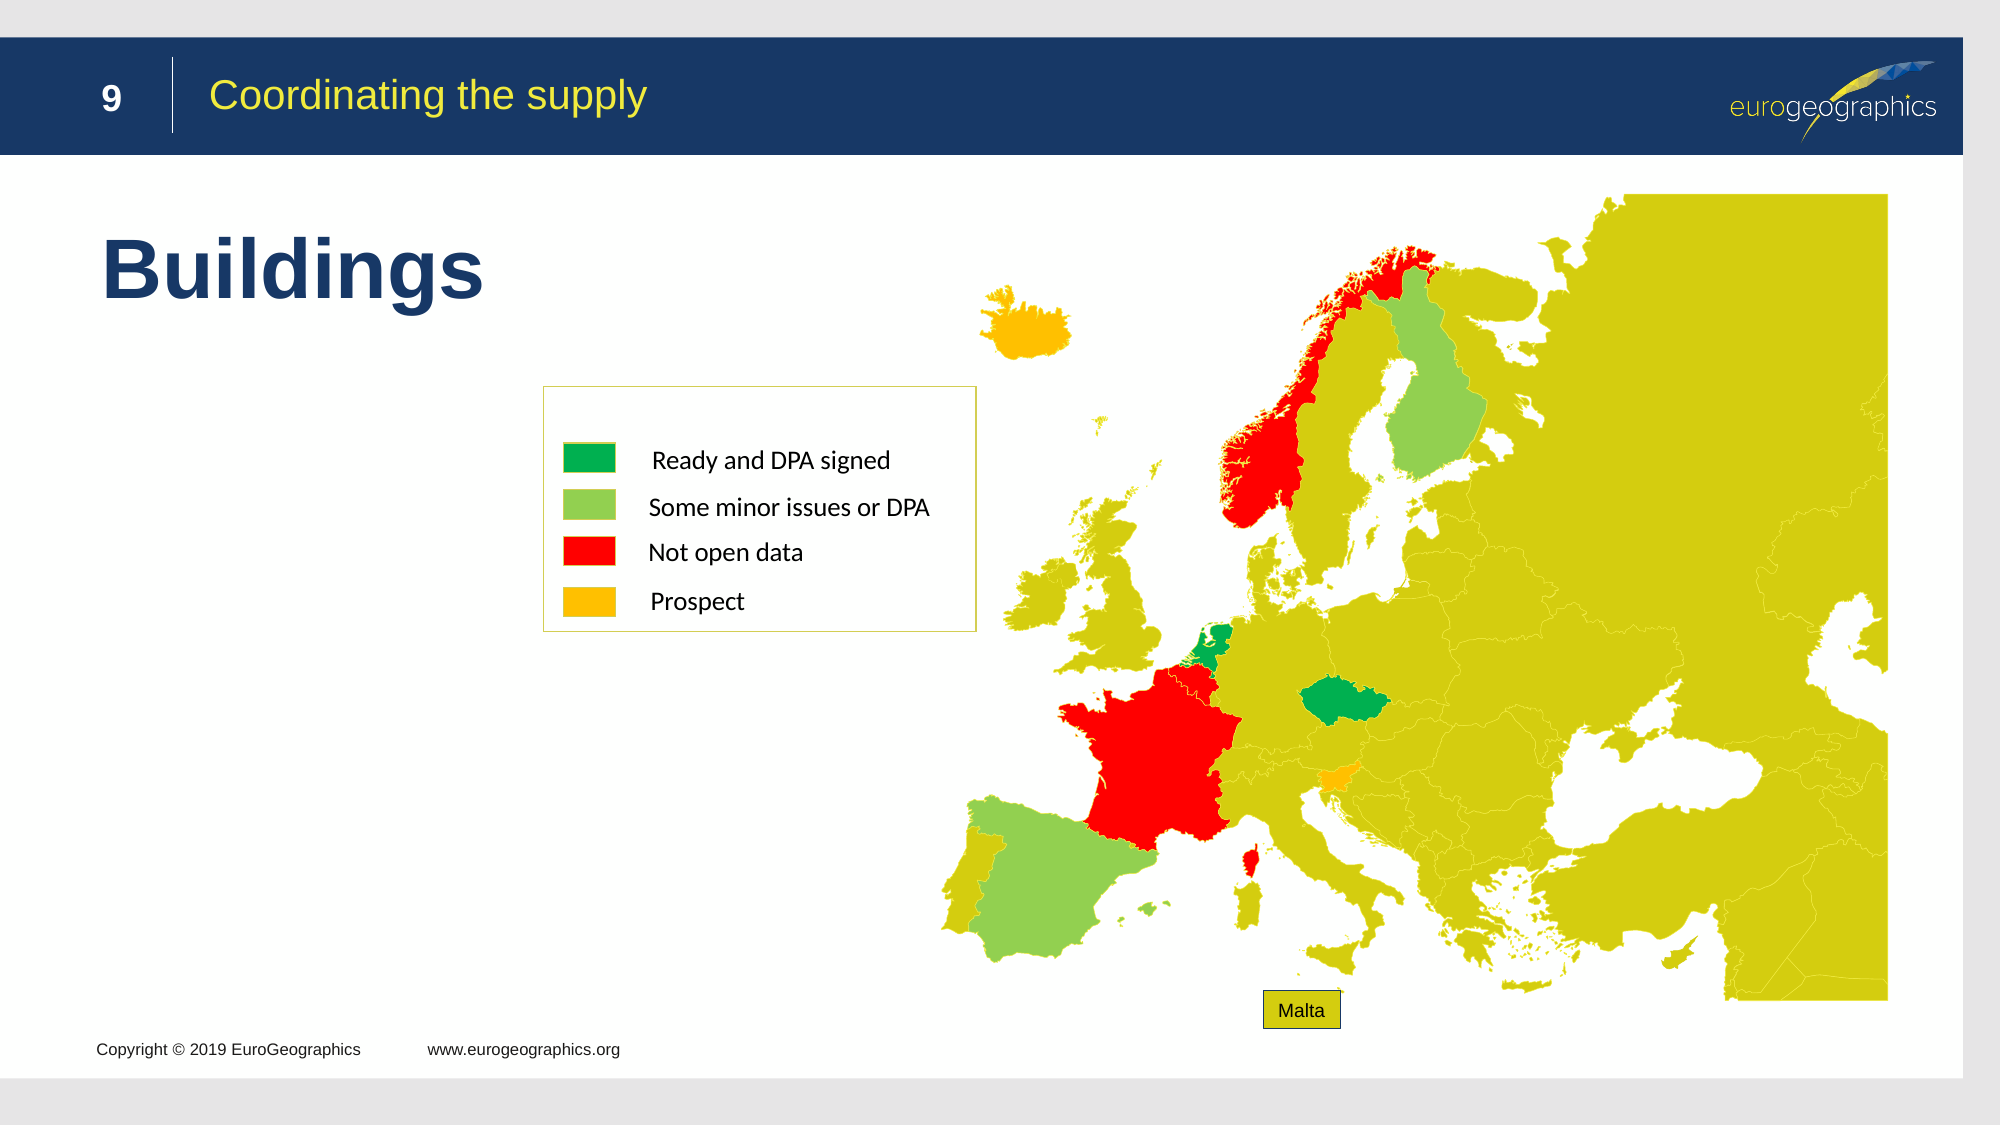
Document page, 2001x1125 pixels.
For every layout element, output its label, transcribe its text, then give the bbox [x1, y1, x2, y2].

text_box [1393, 578, 1429, 598]
title Buildings [86, 218, 1595, 325]
text_box [1169, 662, 1219, 705]
text_box [1285, 296, 1403, 586]
text_box Ready and DPA signed [637, 435, 907, 482]
text_box [1365, 700, 1443, 740]
text_box [1737, 957, 1806, 1001]
text_box [1723, 727, 1840, 776]
text_box [1403, 548, 1475, 603]
text_box [1318, 761, 1361, 792]
text_box [1048, 562, 1080, 588]
text_box [1537, 926, 1555, 936]
text_box [1526, 767, 1851, 952]
text_box [1053, 497, 1162, 676]
text_box [563, 587, 616, 617]
text_box [1003, 556, 1069, 631]
text_box [1259, 716, 1369, 773]
text_box [1318, 767, 1399, 850]
text_box [1724, 947, 1743, 986]
text_box [1506, 705, 1559, 763]
text_box [1470, 795, 1555, 864]
text_box [1363, 265, 1488, 483]
text_box [1057, 667, 1242, 852]
text_box [1322, 592, 1461, 708]
text_box [563, 536, 616, 566]
text_box [563, 442, 616, 473]
text_box [1826, 783, 1855, 796]
text_box Malta [1263, 990, 1341, 1029]
text_box [1567, 949, 1581, 963]
text_box [1091, 416, 1108, 429]
text_box [1215, 758, 1406, 976]
text_box [1782, 974, 1888, 1001]
text_box [1426, 711, 1563, 813]
text_box [966, 794, 1160, 963]
text_box [1210, 747, 1273, 783]
text_box [1530, 912, 1540, 923]
text_box [1149, 459, 1163, 481]
text_box [1562, 962, 1567, 975]
text_box [1551, 939, 1564, 950]
text_box [1242, 843, 1260, 879]
text_box [1356, 717, 1452, 783]
text_box [1819, 763, 1888, 855]
text_box [1353, 794, 1399, 847]
text_box [1246, 533, 1304, 600]
text_box [1300, 674, 1391, 726]
text_box Not open data [633, 527, 819, 575]
text_box [1209, 691, 1219, 706]
text_box [1814, 718, 1888, 790]
text_box Prospect [635, 576, 761, 624]
text_box [1124, 486, 1139, 500]
text_box [1661, 935, 1698, 969]
text_box [1179, 621, 1233, 672]
text_box [1442, 545, 1559, 649]
text_box [1787, 838, 1888, 983]
text_box [1337, 987, 1345, 994]
slide_number 9 [86, 66, 166, 127]
text_box [1415, 861, 1445, 906]
text_box [1501, 979, 1552, 994]
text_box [1399, 769, 1470, 861]
text_box [1756, 475, 1888, 674]
text_box [1405, 479, 1476, 524]
text_box [563, 489, 616, 520]
text_box [1723, 979, 1738, 1001]
text_box [1433, 851, 1474, 880]
text_box [1162, 900, 1171, 907]
text_box [1426, 194, 1888, 750]
text_box [1439, 602, 1684, 769]
text_box [979, 284, 1072, 360]
text_box [941, 827, 1006, 934]
text_box [1218, 245, 1440, 529]
text_box [1528, 896, 1541, 905]
text_box [1860, 373, 1888, 451]
text_box [1401, 513, 1488, 562]
text_box [1794, 758, 1860, 793]
text_box [1424, 847, 1533, 969]
text_box [1129, 842, 1136, 849]
text_box [1327, 583, 1334, 590]
text_box [1717, 854, 1816, 992]
text_box [1213, 588, 1336, 755]
text_box [543, 386, 977, 632]
footer Copyright © 2019 EuroGeographics www.eurogeographics.org [81, 1018, 757, 1079]
list Coordinating the supply [193, 65, 817, 129]
text_box Some minor issues or DPA [633, 482, 946, 530]
